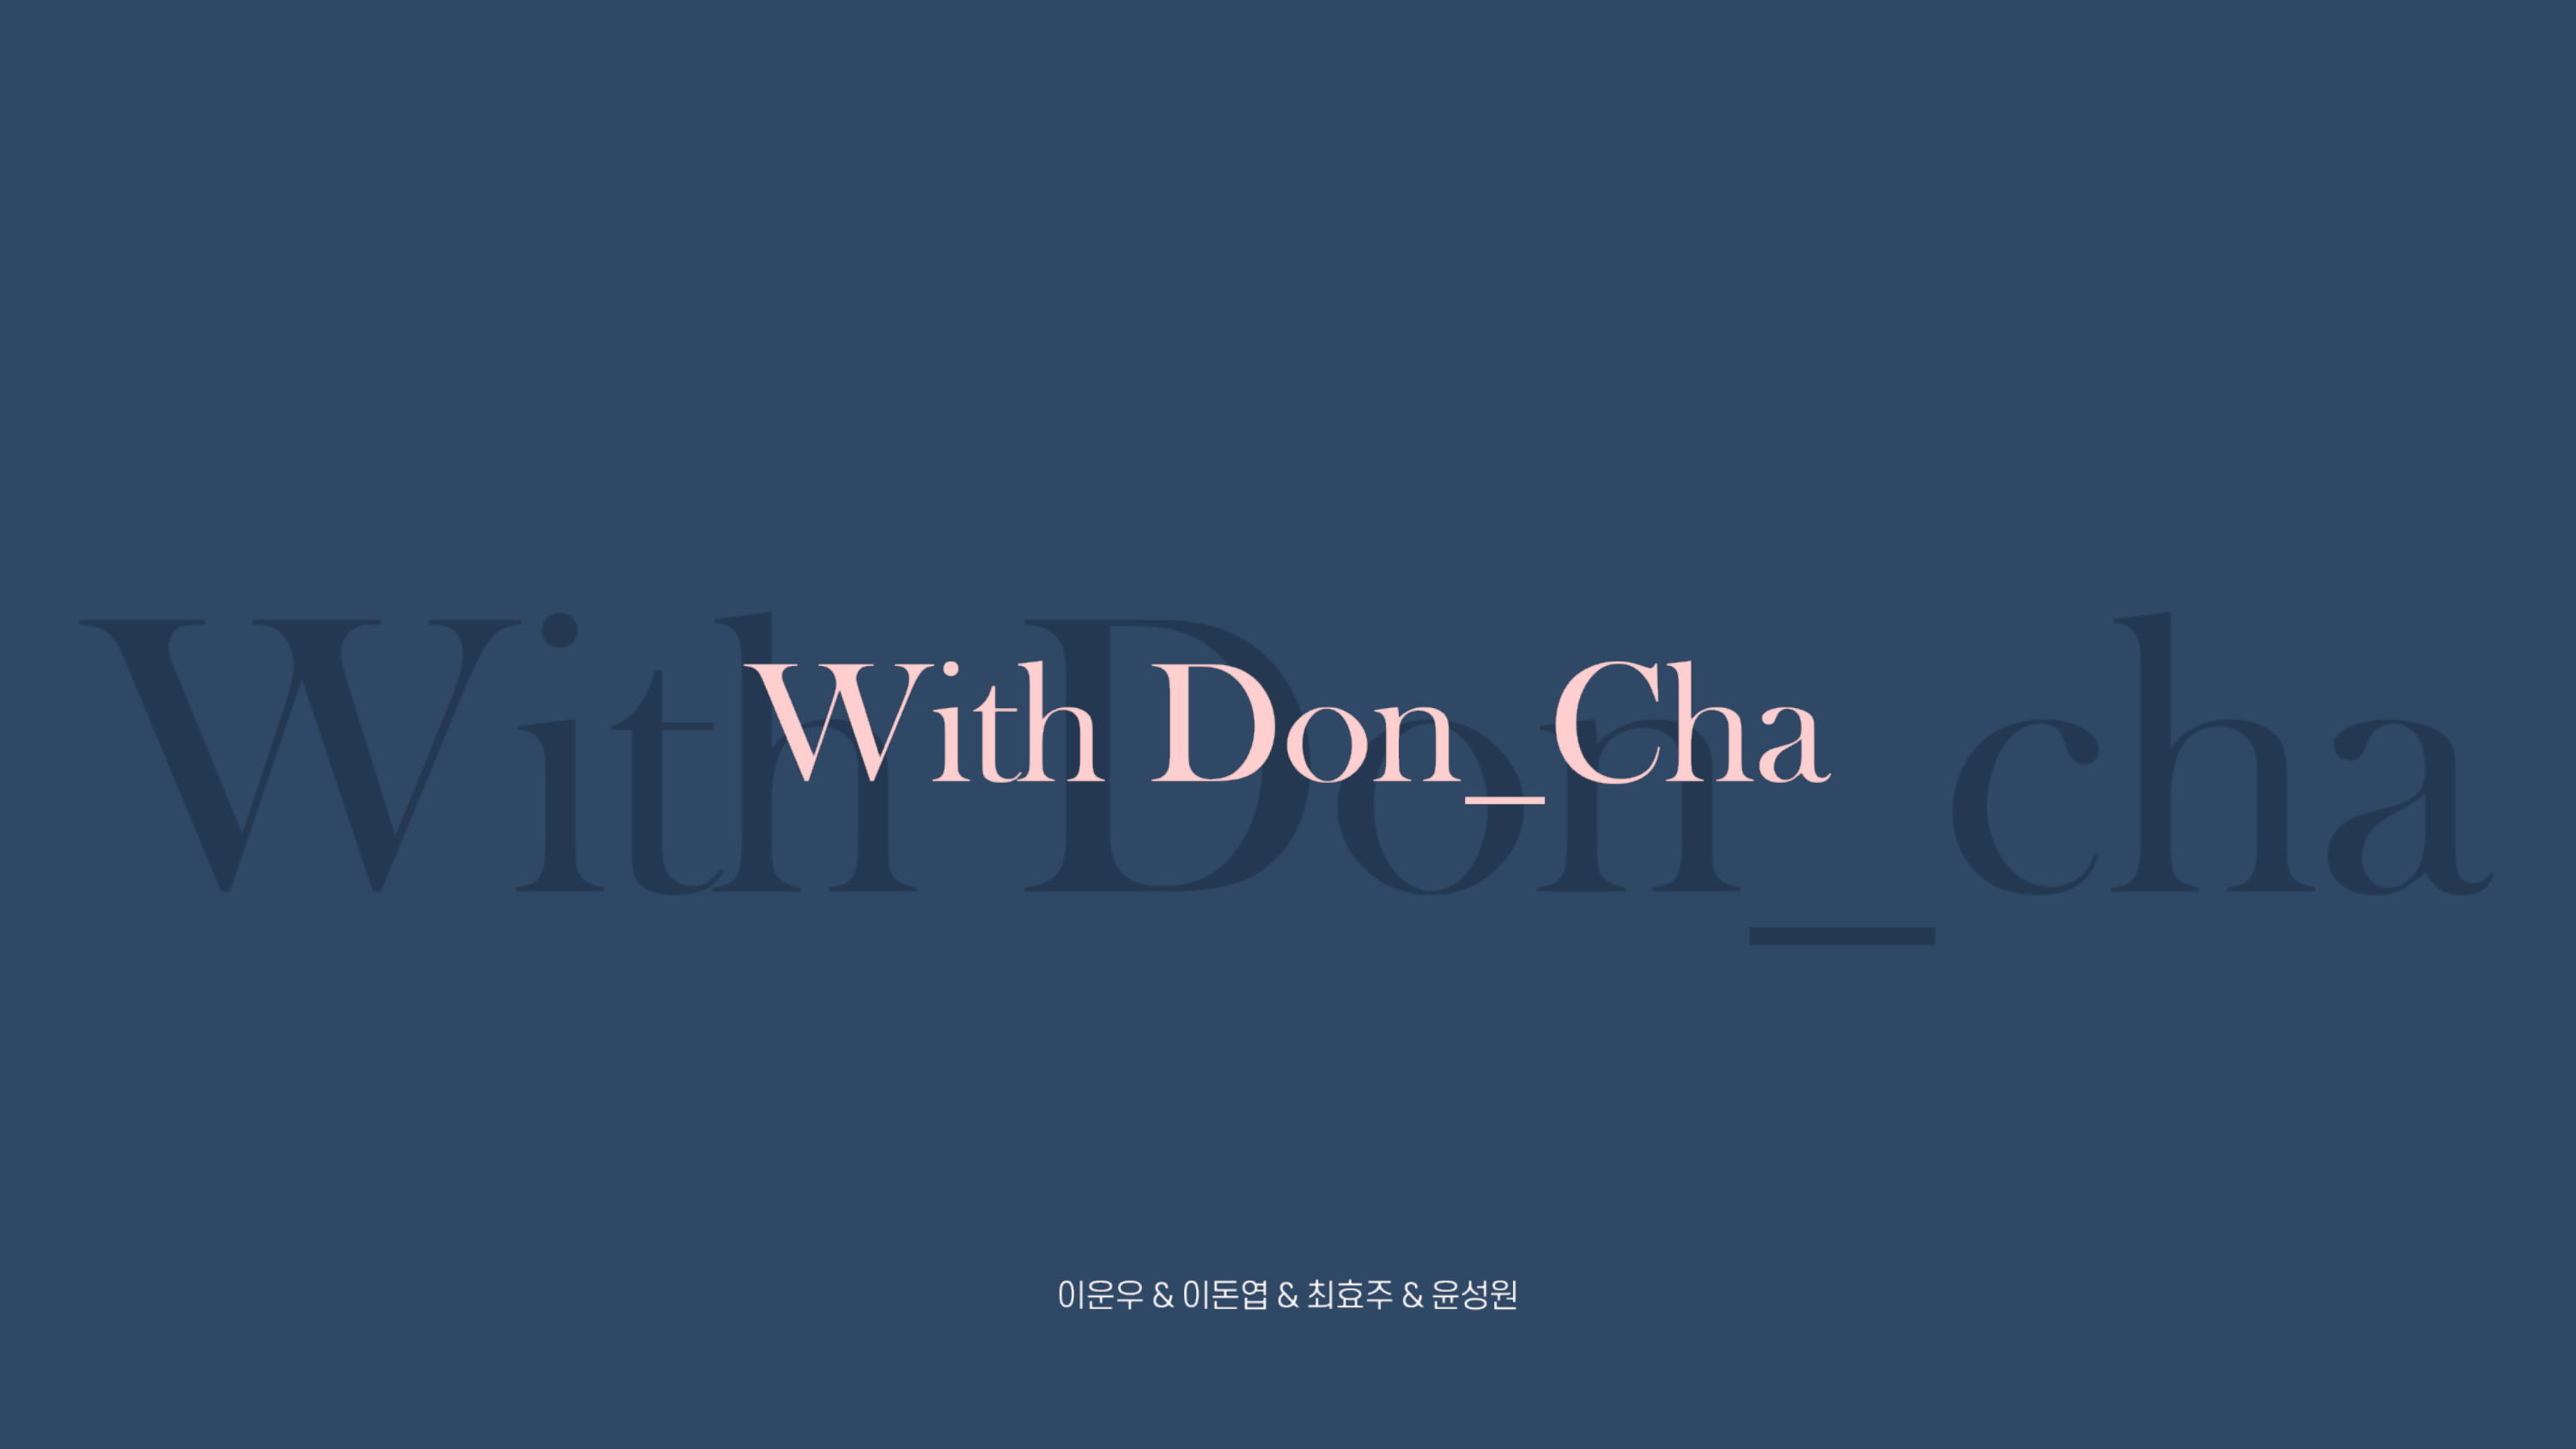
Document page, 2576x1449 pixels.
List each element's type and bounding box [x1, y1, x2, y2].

picture [896, 1266, 1534, 1325]
picture [0, 418, 2576, 1153]
